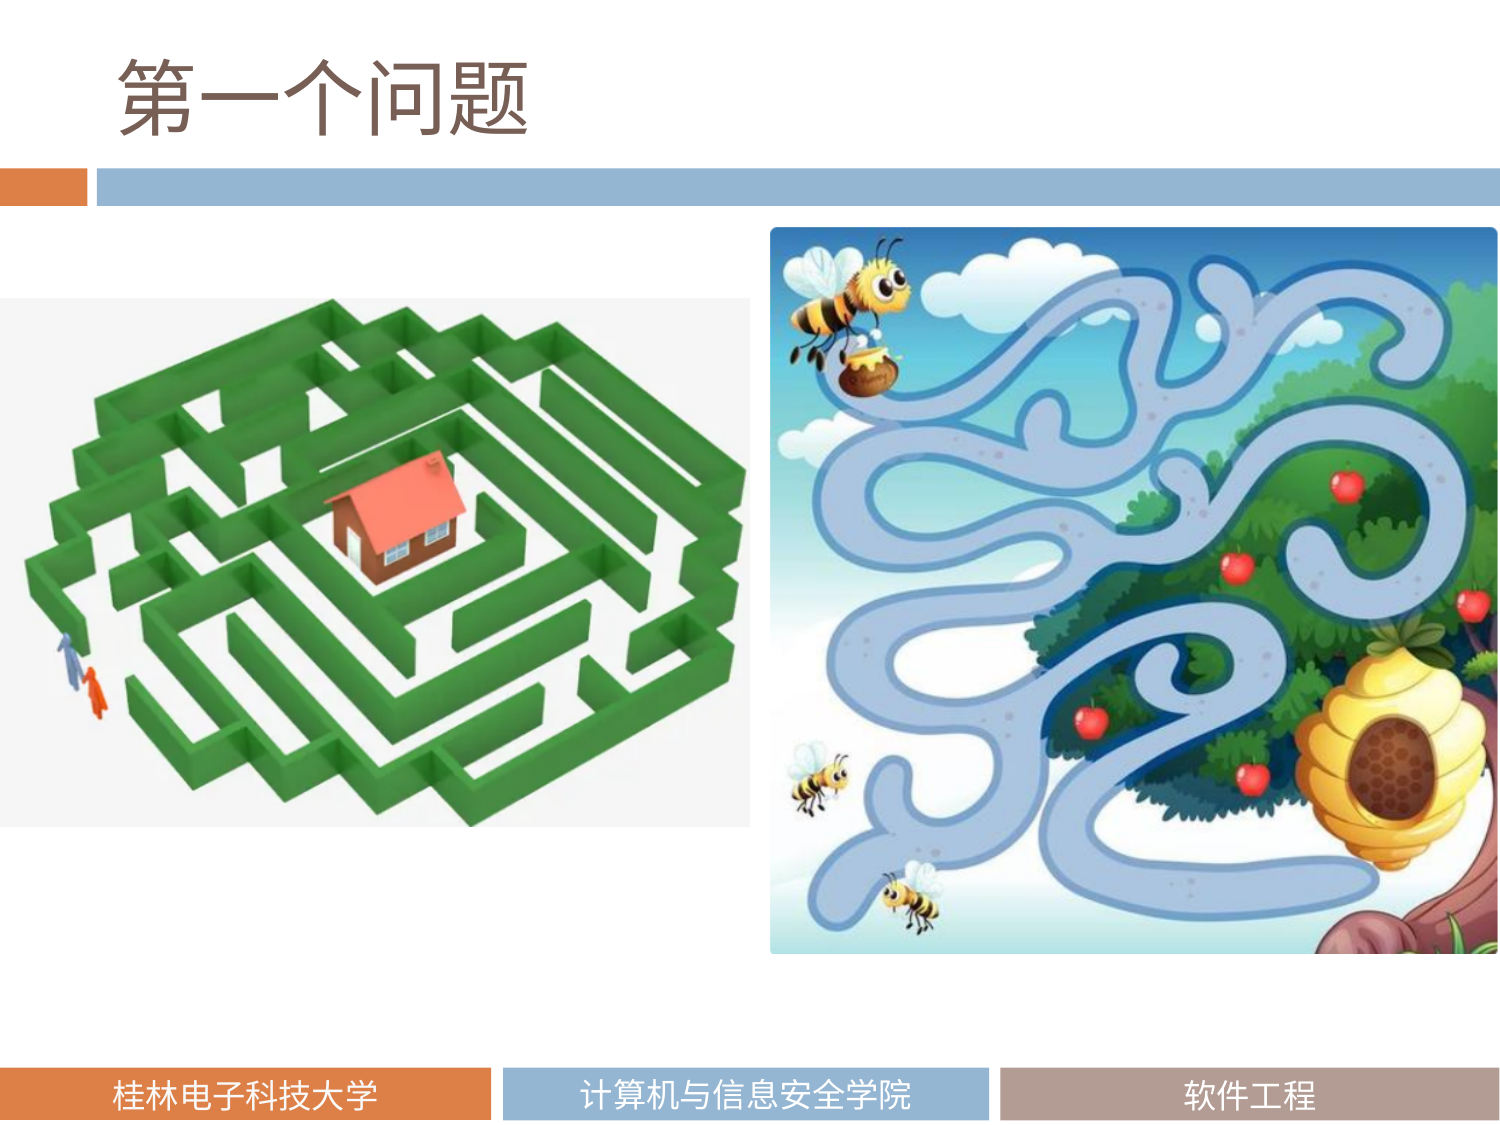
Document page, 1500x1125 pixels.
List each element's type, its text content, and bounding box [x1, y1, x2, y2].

title 第一个问题 [99, 37, 1438, 155]
picture [769, 226, 1500, 954]
picture [0, 298, 750, 827]
